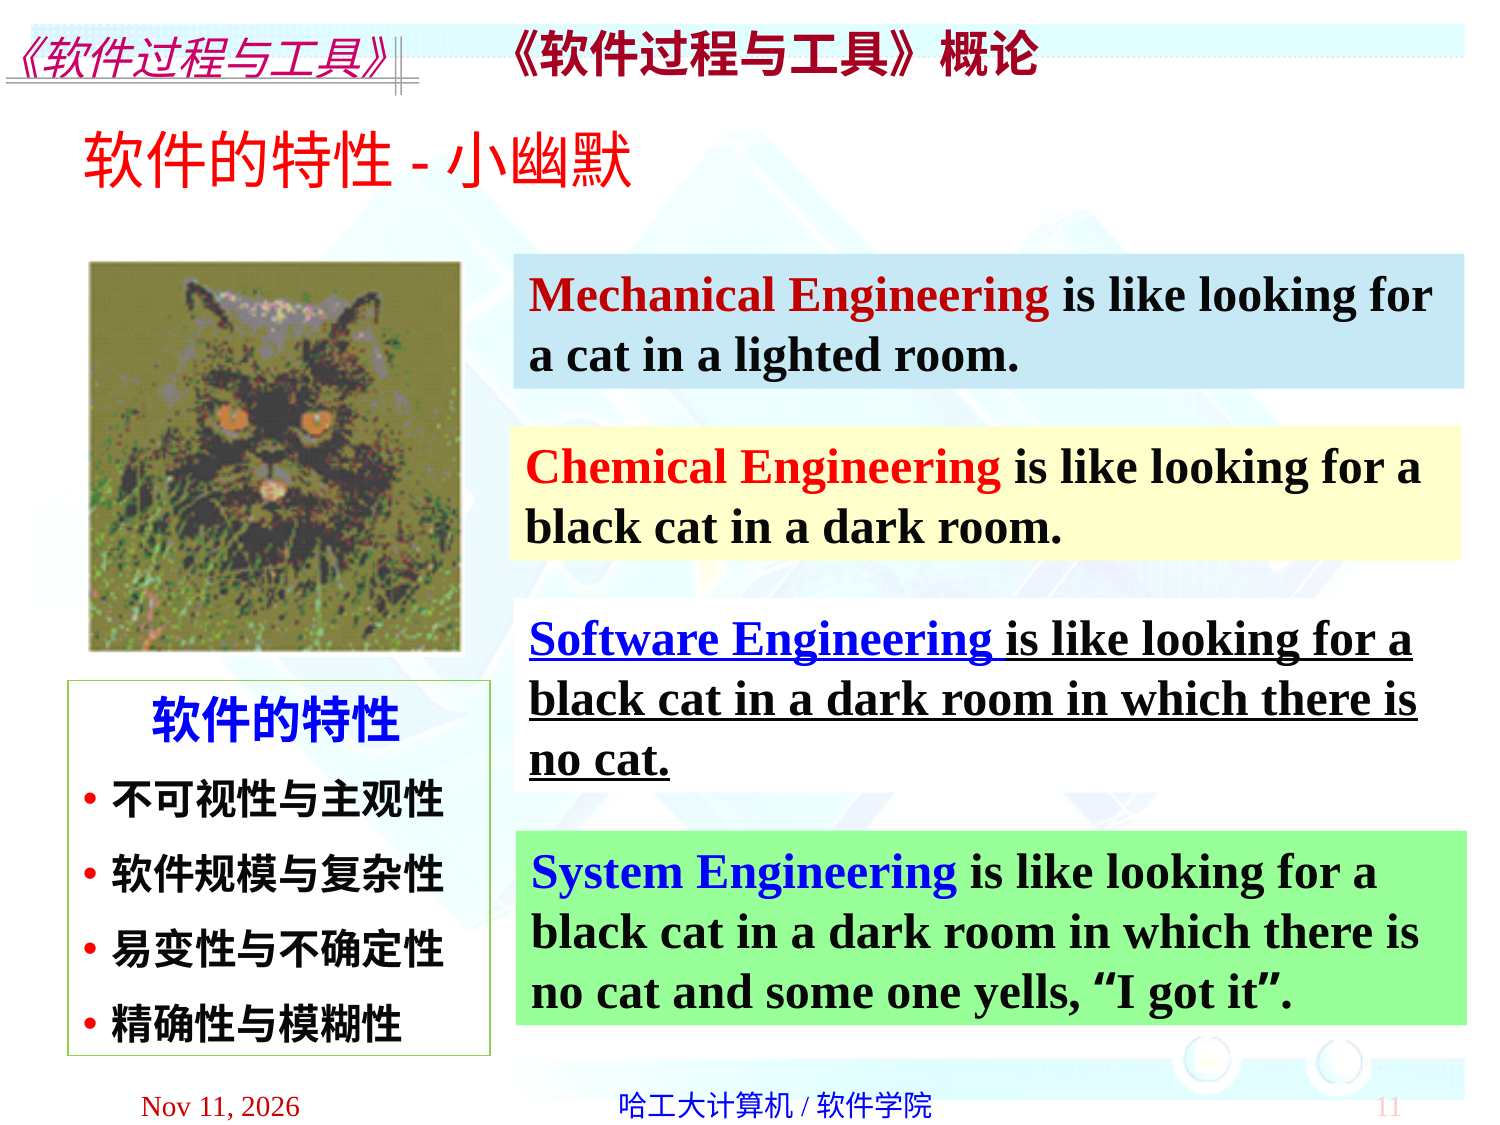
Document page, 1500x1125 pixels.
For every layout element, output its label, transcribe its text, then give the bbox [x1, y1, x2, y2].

text_box Mechanical Engineering is like looking for a cat in a lighted room. [513, 253, 1465, 389]
text_box Software Engineering is like looking for a black cat in a dark room in which there is no cat. [513, 597, 1465, 793]
picture [88, 260, 465, 657]
text_box 软件的特性 不可视性与主观性 软件规模与复杂性 易变性与不确定性 精确性与模糊性 [68, 680, 490, 1056]
text_box System Engineering is like looking for a black cat in a dark room in which there is no cat and some one yells, “I got it”. [516, 830, 1467, 1026]
title 软件的特性-小幽默 [68, 113, 1414, 220]
text_box Chemical Engineering is like looking for a black cat in a dark room. [510, 425, 1461, 561]
text_box 《软件过程与工具》概论 [389, 15, 1140, 90]
